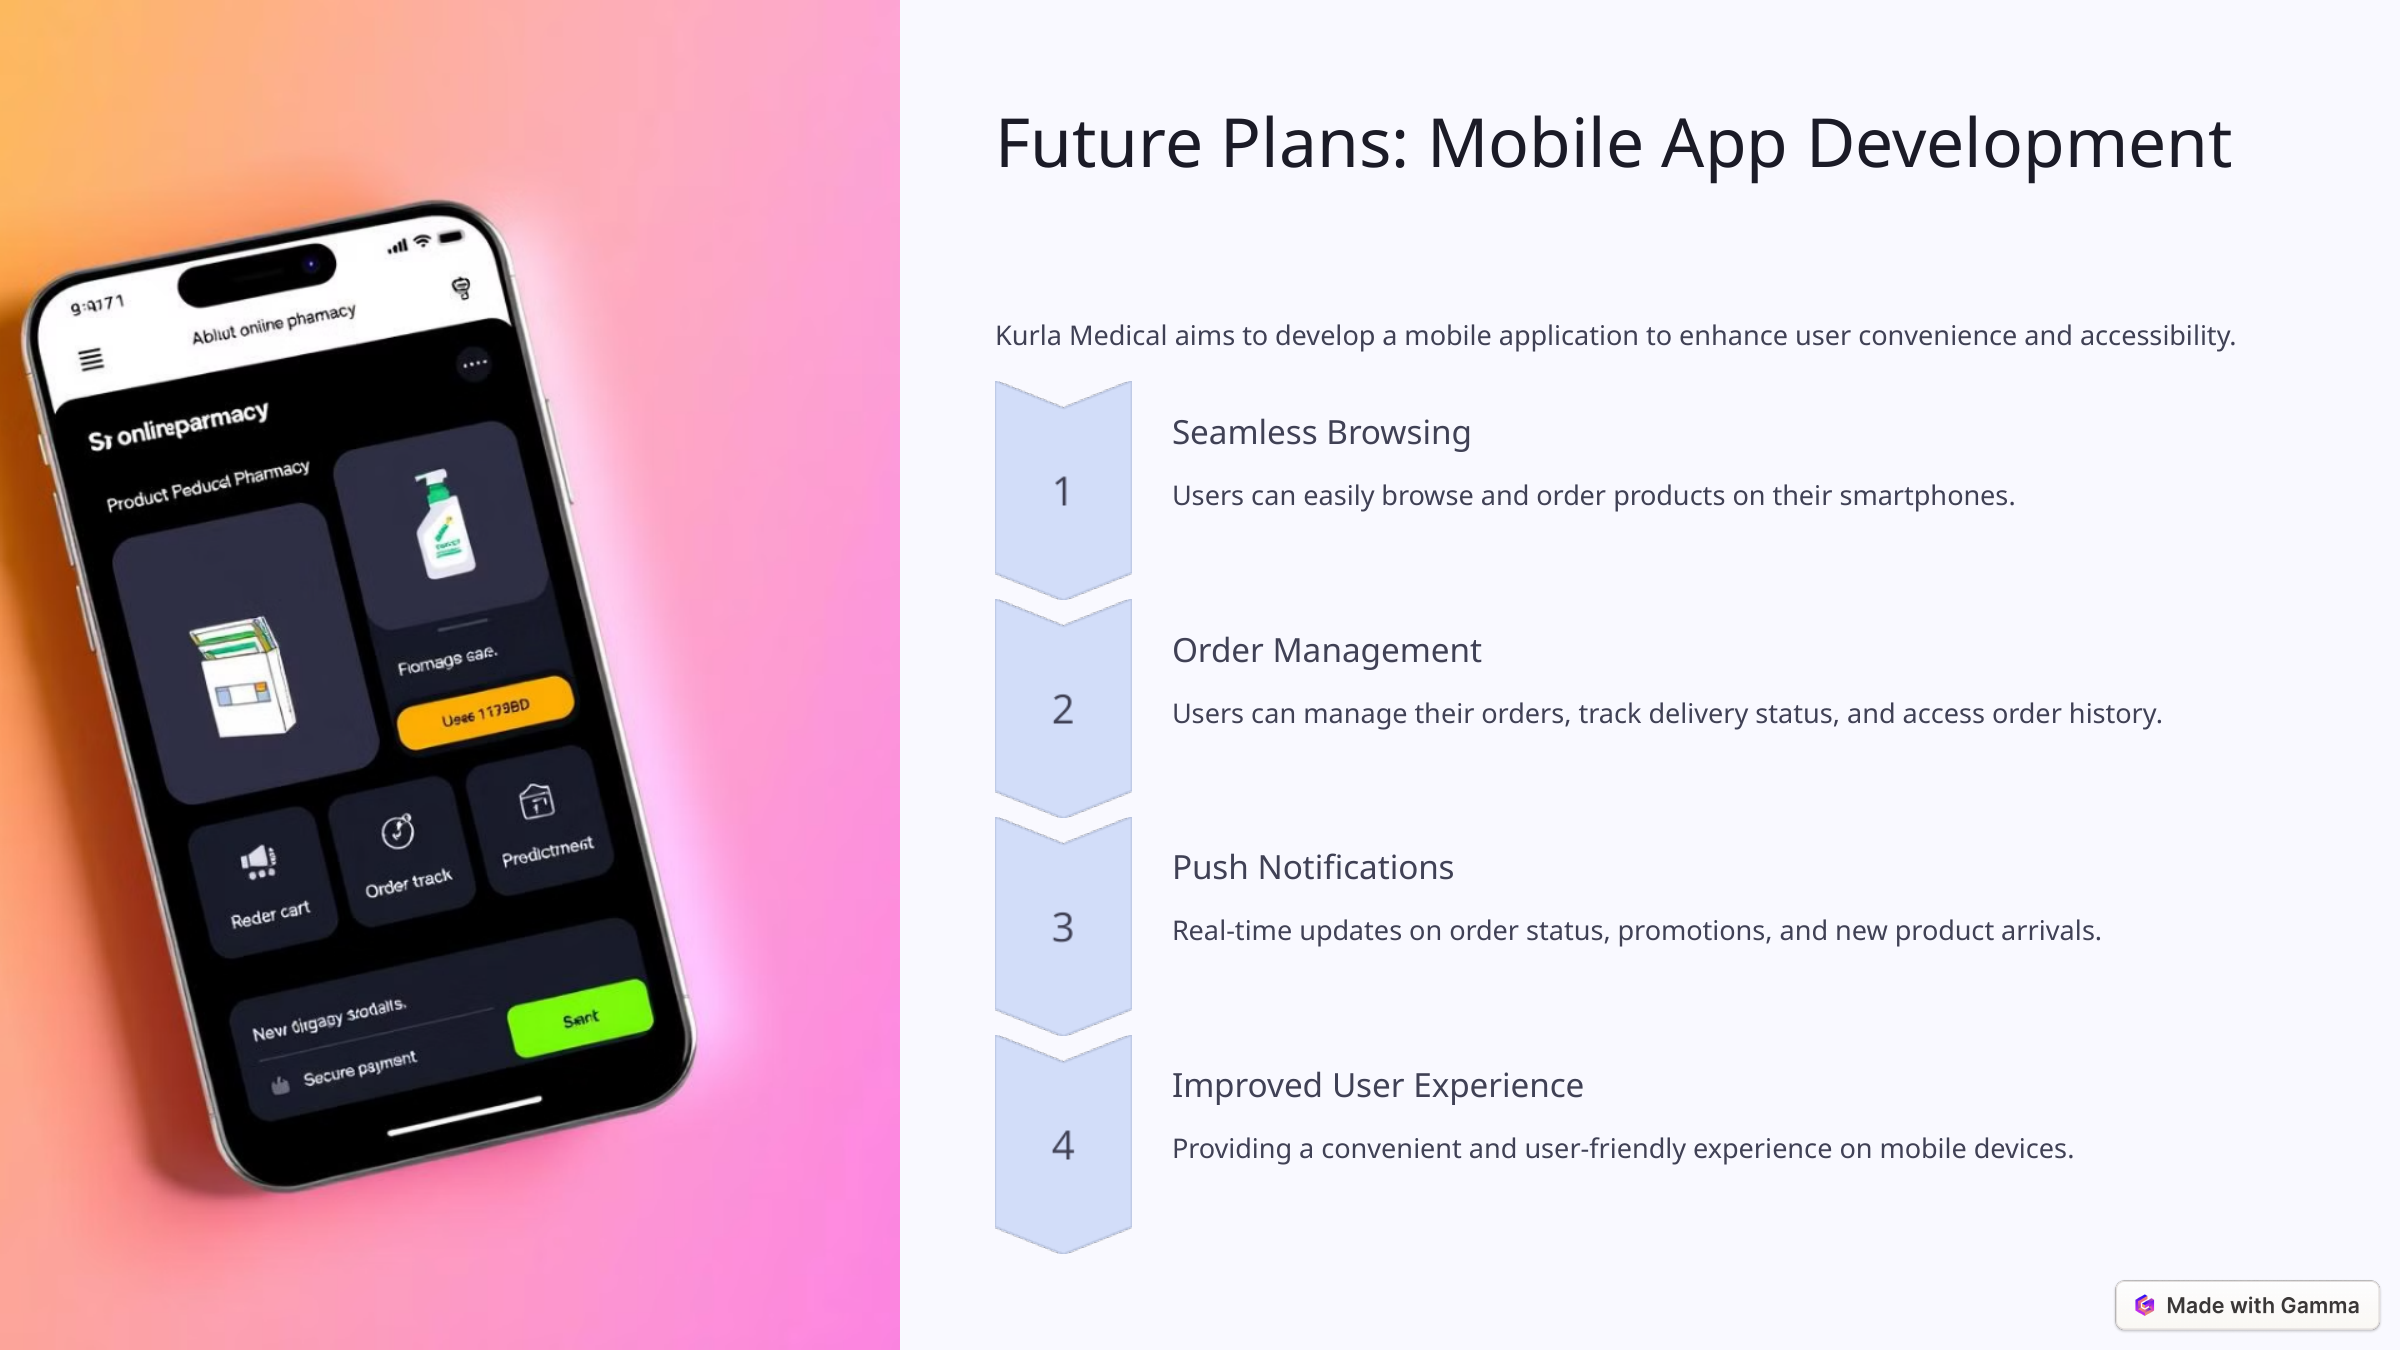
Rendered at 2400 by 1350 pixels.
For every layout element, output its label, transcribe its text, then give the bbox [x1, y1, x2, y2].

picture [0, 0, 900, 1350]
text_box Push Notifications [1172, 844, 1513, 888]
text_box Users can manage their orders, track delivery status, and access order history. [1172, 685, 2305, 730]
text_box Kurla Medical aims to develop a mobile application to enhance user convenience and accessibility. [995, 307, 2305, 352]
text_box Order Management [1172, 626, 1513, 670]
text_box Providing a convenient and user-friendly experience on mobile devices. [1172, 1121, 2305, 1165]
text_box Users can easily browse and order products on their smartphones. [1172, 468, 2305, 512]
text_box Improved User Experience [1172, 1062, 1618, 1105]
text_box Seamless Browsing [1172, 409, 1513, 452]
text_box Future Plans: Mobile App Development [995, 96, 2305, 267]
picture [995, 381, 1132, 1254]
picture [2106, 1271, 2389, 1339]
text_box Real-time updates on order status, promotions, and new product arrivals. [1172, 903, 2305, 948]
